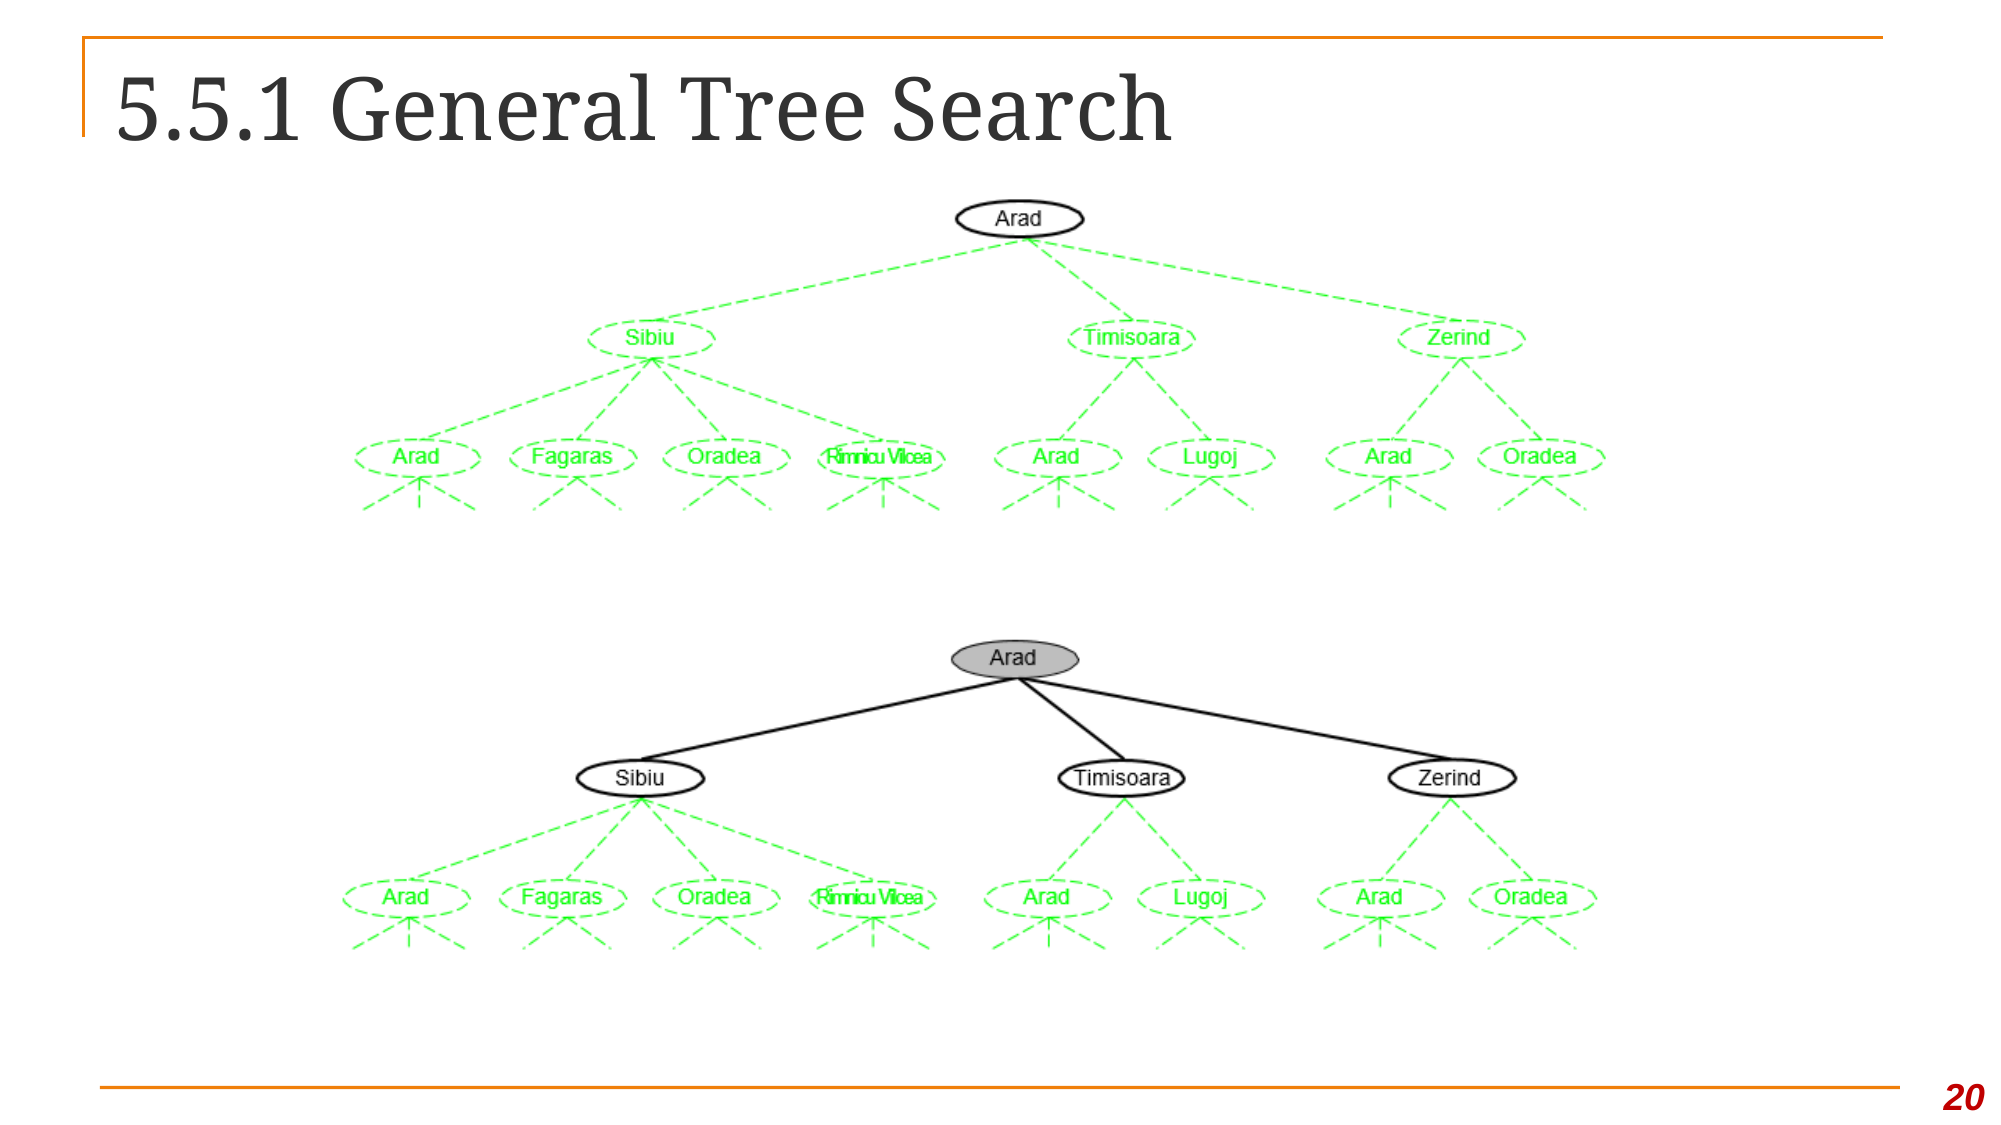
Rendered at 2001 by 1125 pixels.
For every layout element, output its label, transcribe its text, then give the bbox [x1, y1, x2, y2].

title 5.5.1 General Tree Search [99, 45, 1900, 163]
picture [321, 597, 1624, 1004]
slide_number 20 [1883, 1050, 2000, 1125]
picture [311, 172, 1634, 575]
